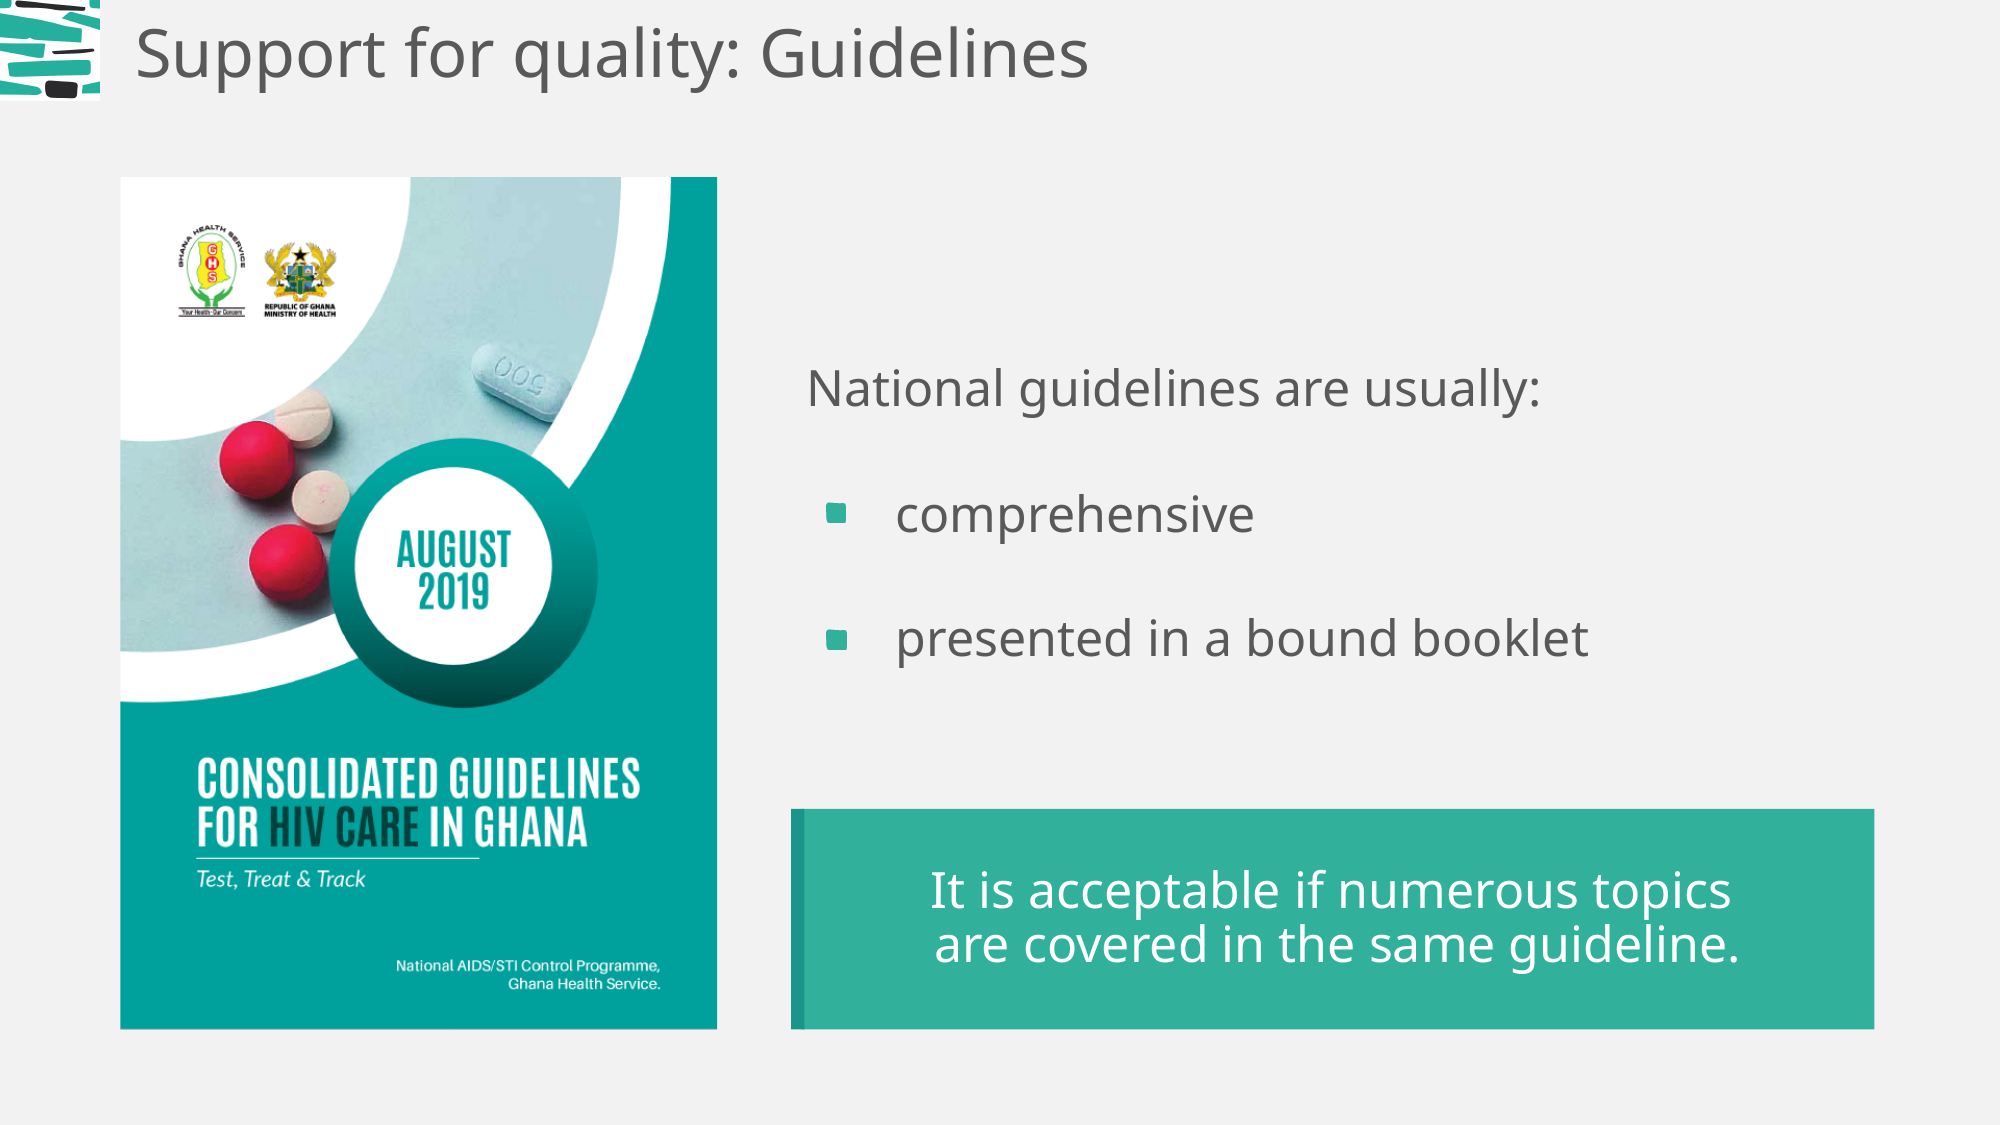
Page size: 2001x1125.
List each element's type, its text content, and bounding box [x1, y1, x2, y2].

picture [826, 629, 847, 650]
text_box [790, 808, 805, 1030]
picture [826, 502, 846, 523]
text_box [0, 0, 1799, 101]
text_box comprehensive [880, 474, 1935, 550]
text_box National guidelines are usually: [791, 355, 1980, 425]
picture [120, 177, 718, 1030]
text_box presented in a bound booklet [880, 599, 1934, 675]
text_box It is acceptable if numerous topics are covered in the same guideline. [805, 808, 1875, 1030]
